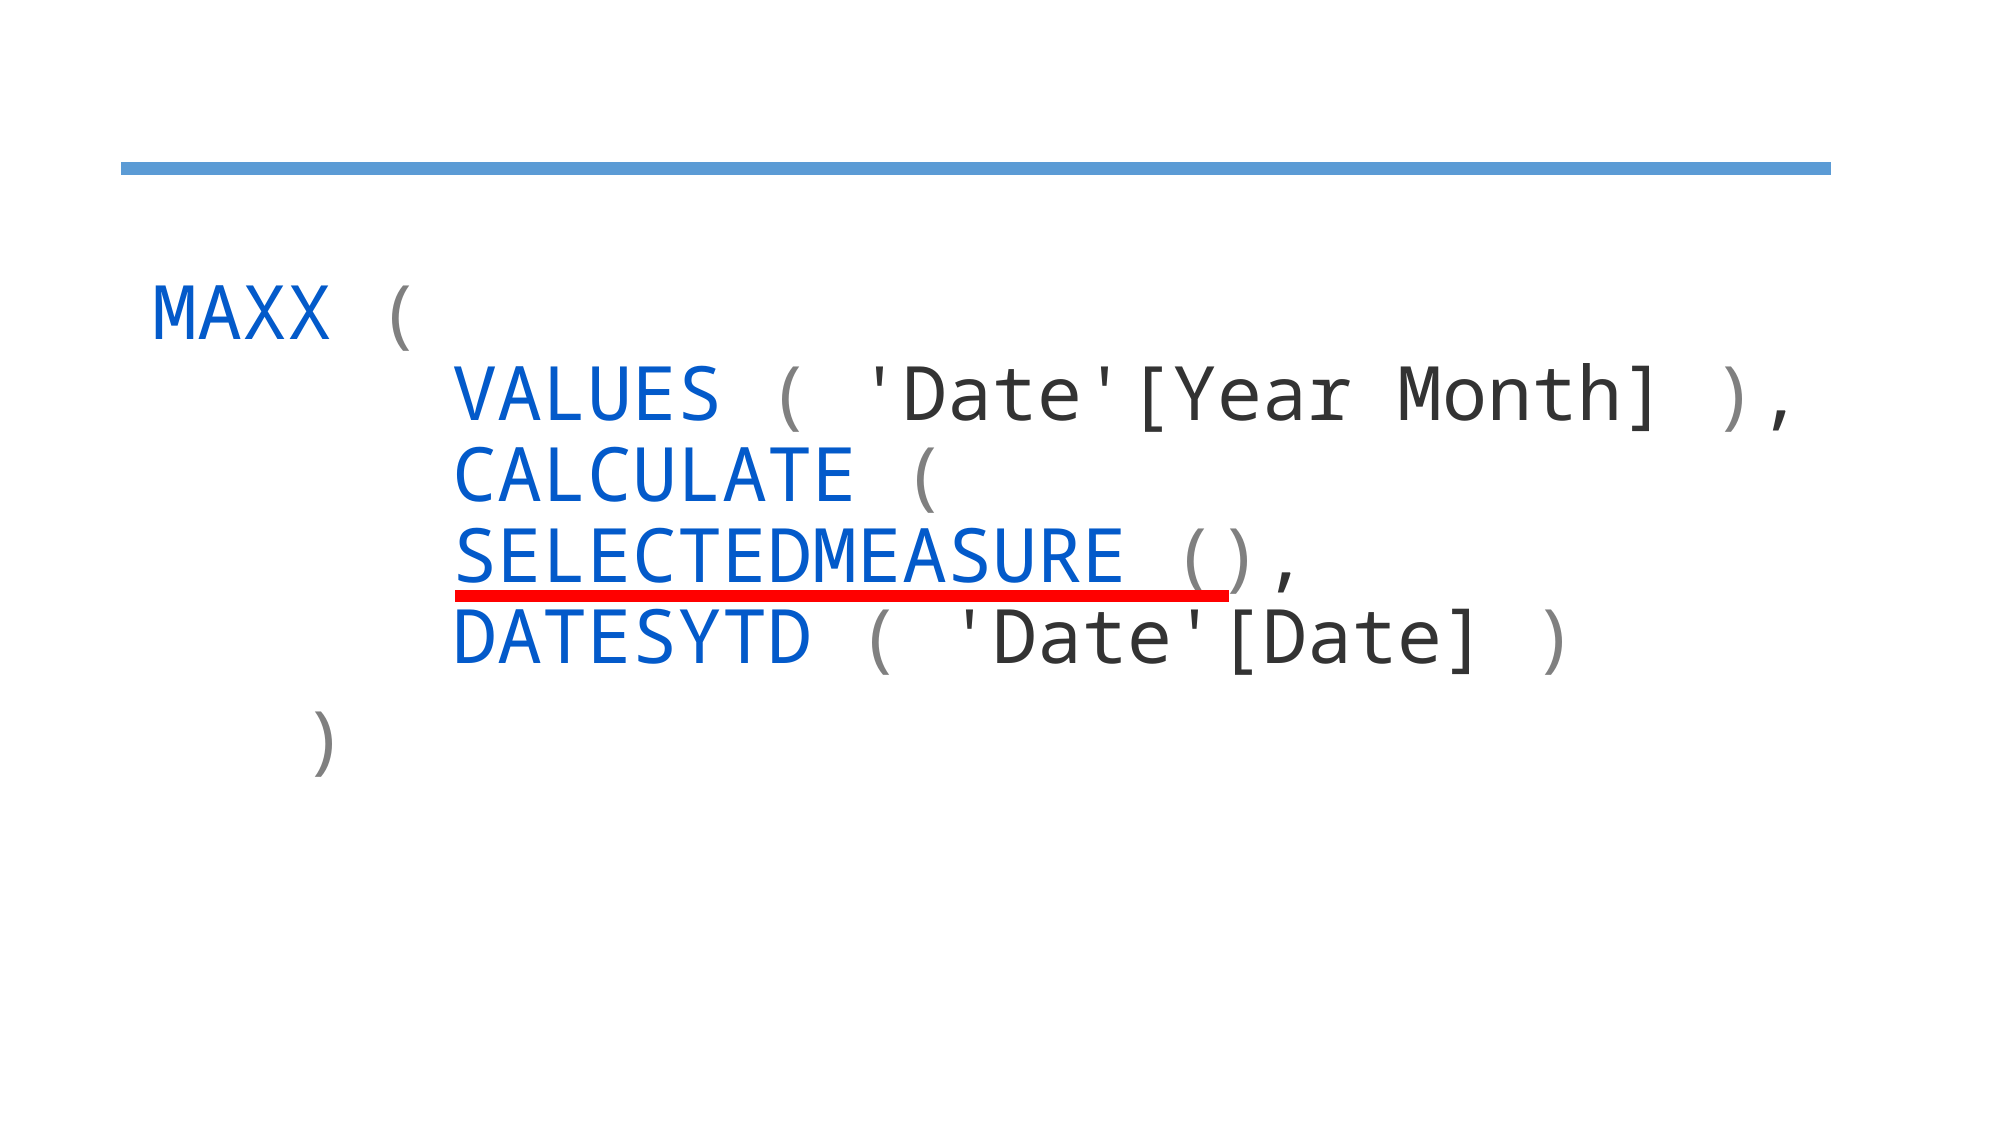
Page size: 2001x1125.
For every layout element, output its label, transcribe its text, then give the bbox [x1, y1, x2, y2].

list MAXX ( VALUES ( 'Date'[Year Month] ), CALCULATE ( SELECTEDMEASURE (), DATESYTD ( 'Date'[Date] ) ) [137, 204, 1863, 1014]
text_box [106, 19, 1832, 187]
